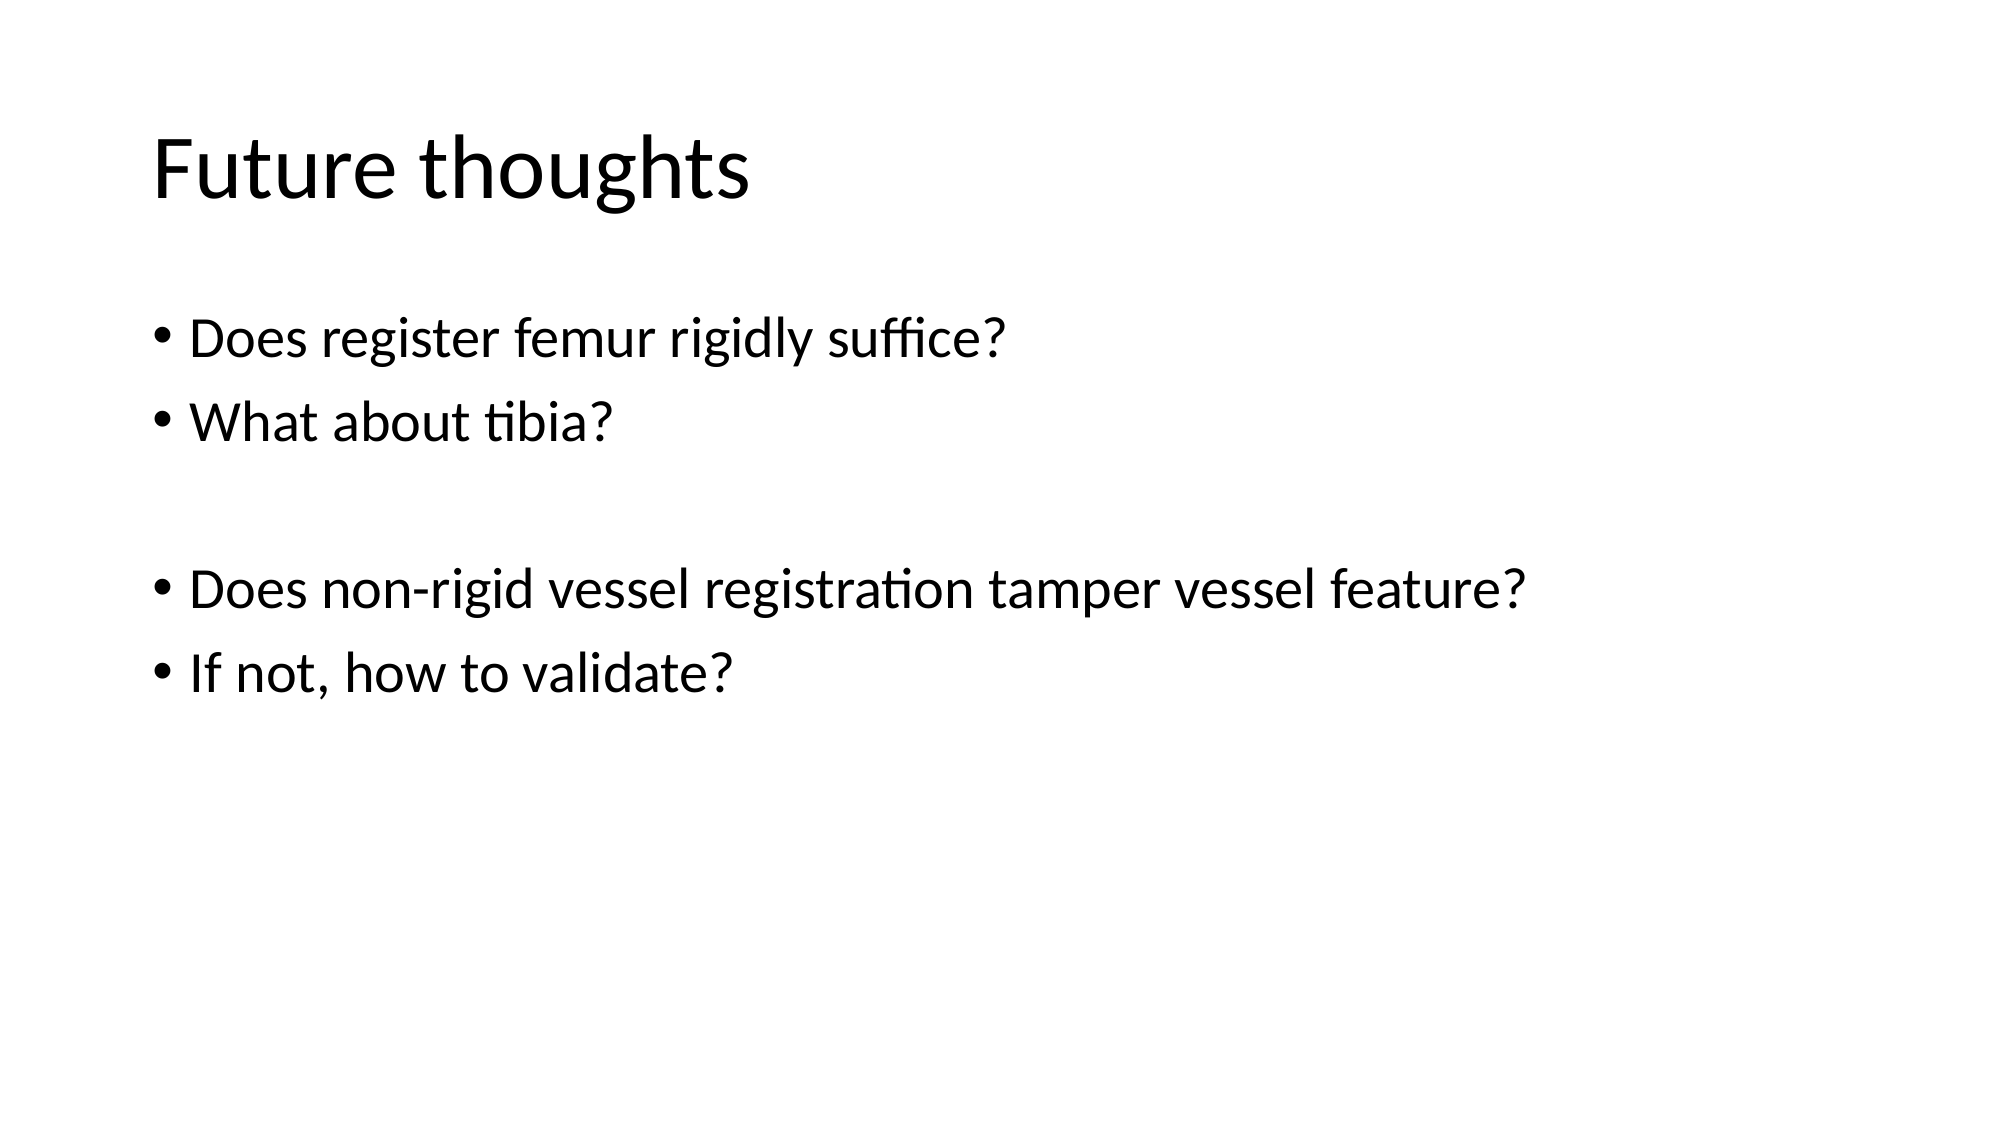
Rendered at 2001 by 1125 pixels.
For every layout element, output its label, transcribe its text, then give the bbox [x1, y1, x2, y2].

title Future thoughts [137, 59, 1863, 278]
list Does register femur rigidly suffice? What about tibia? Does non-rigid vessel registration tamper vessel feature? If not, how to validate? [137, 299, 1863, 1014]
